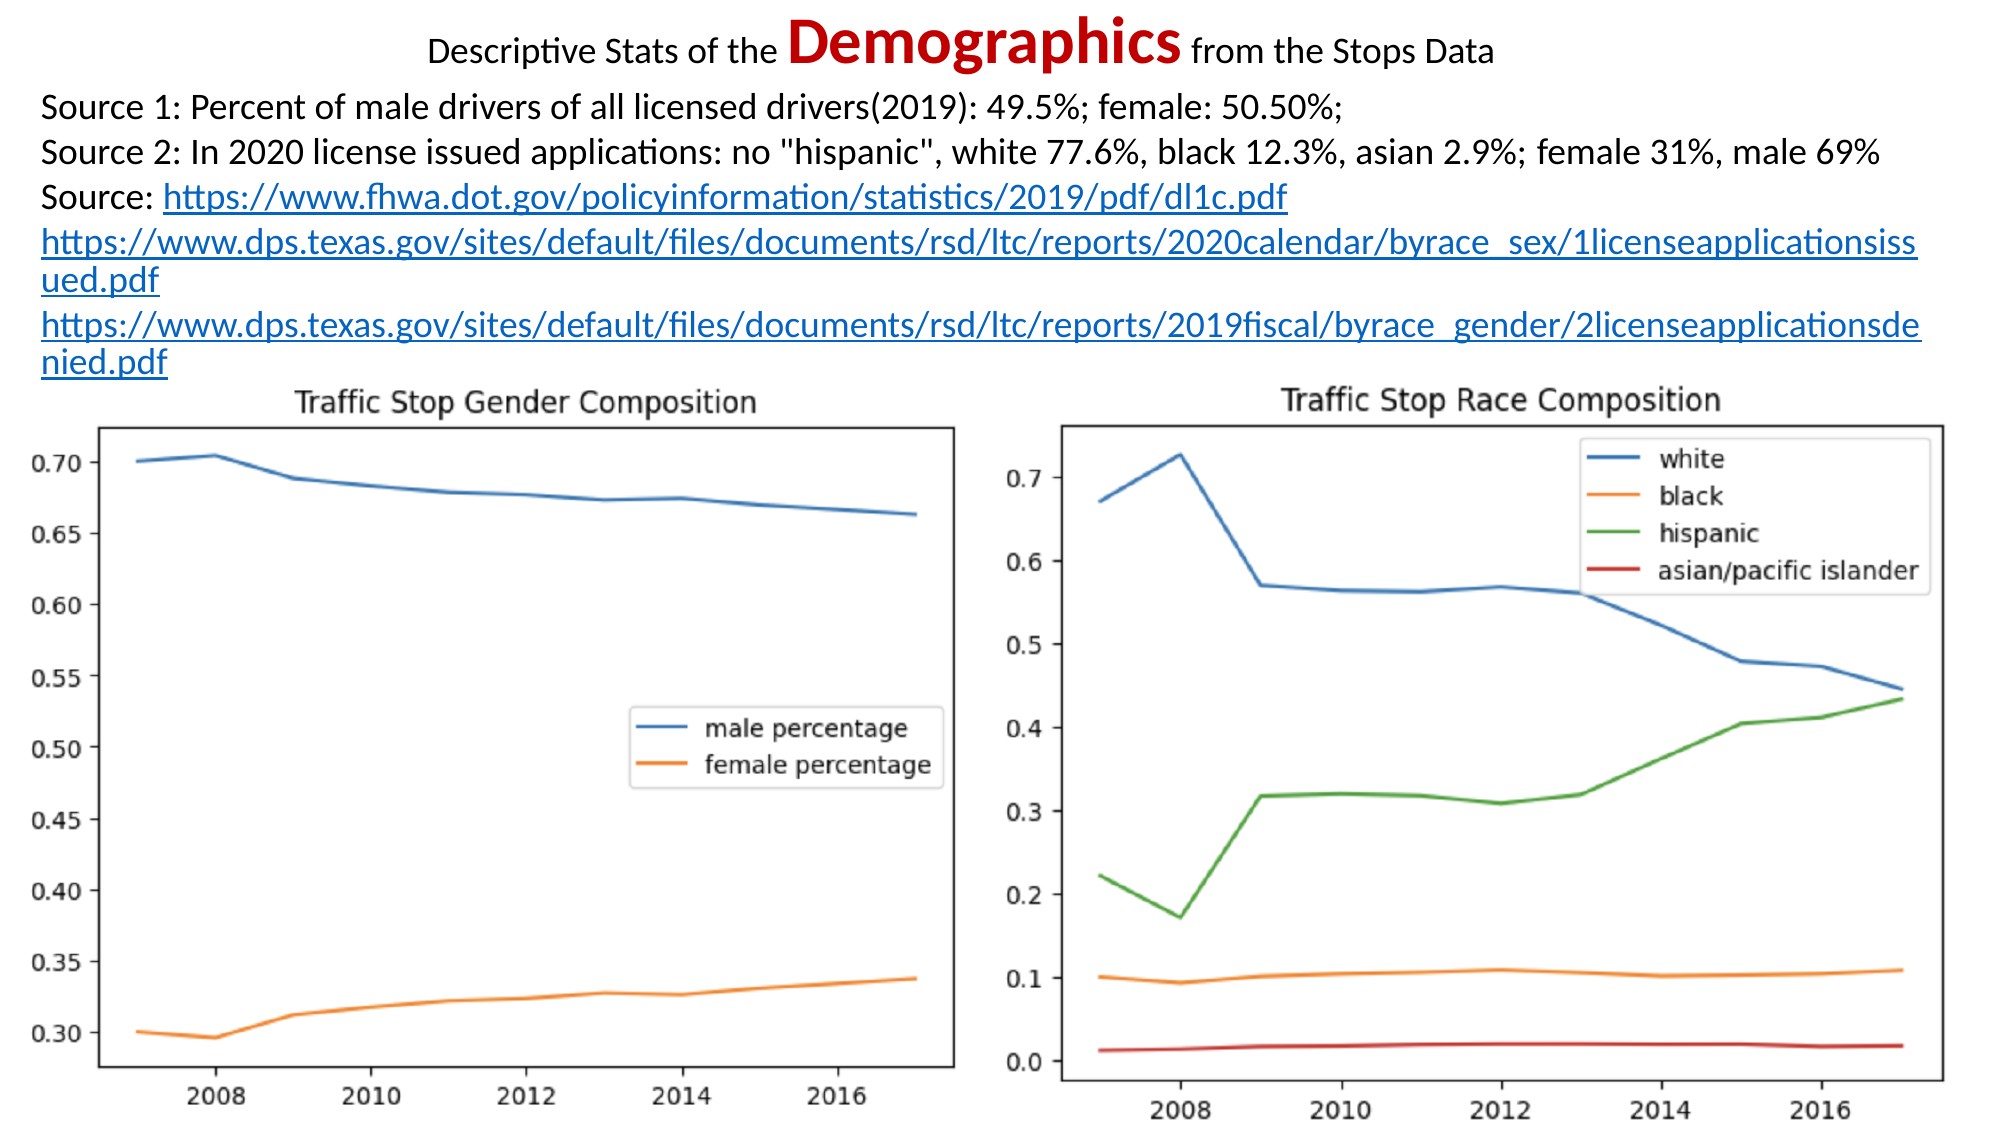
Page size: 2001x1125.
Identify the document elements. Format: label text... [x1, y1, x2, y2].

text_box Descriptive Stats of the Demographics from the Stops Data [412, 0, 1562, 74]
picture [8, 376, 1961, 1125]
text_box Source 1: Percent of male drivers of all licensed drivers(2019): 49.5%; female: 50.50%; Source 2: In 2020 license issued applications: no "hispanic", white 77.6%, black 12.3%, asian 2.9%; female 31%, male 69% Source: https://www.fhwa.dot.gov/policyinformation/statistics/2019/pdf/dl1c.pdf https://www.dps.texas.gov/sites/default/files/documents/rsd/ltc/reports/2020calendar/byrace_sex/1licenseapplicationsissued.pdf https://www.dps.texas.gov/sites/default/files/documents/rsd/ltc/reports/2019fiscal/byrace_gender/2licenseapplicationsdenied.pdf [25, 74, 1939, 384]
